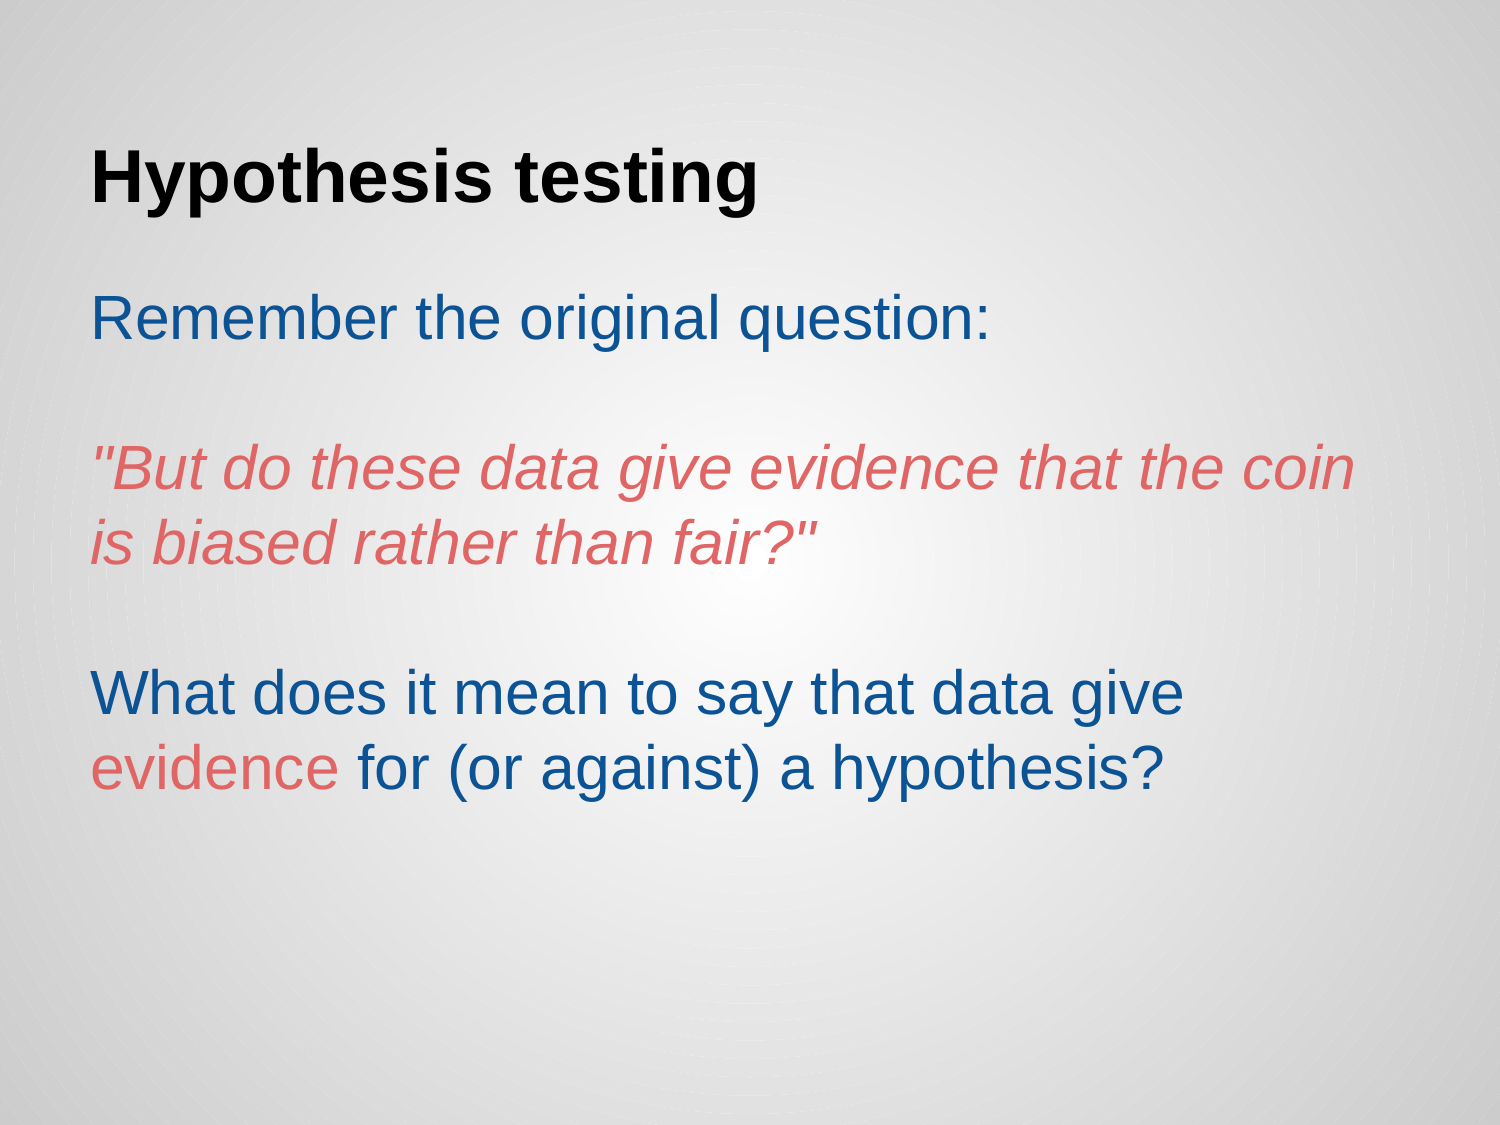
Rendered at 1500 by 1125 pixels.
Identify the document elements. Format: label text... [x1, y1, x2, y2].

list Remember the original question: "But do these data give evidence that the coin is biased rather than fair?" What does it mean to say that data give evidence for (or against) a hypothesis? [75, 262, 1425, 1078]
title Hypothesis testing [75, 45, 1425, 233]
